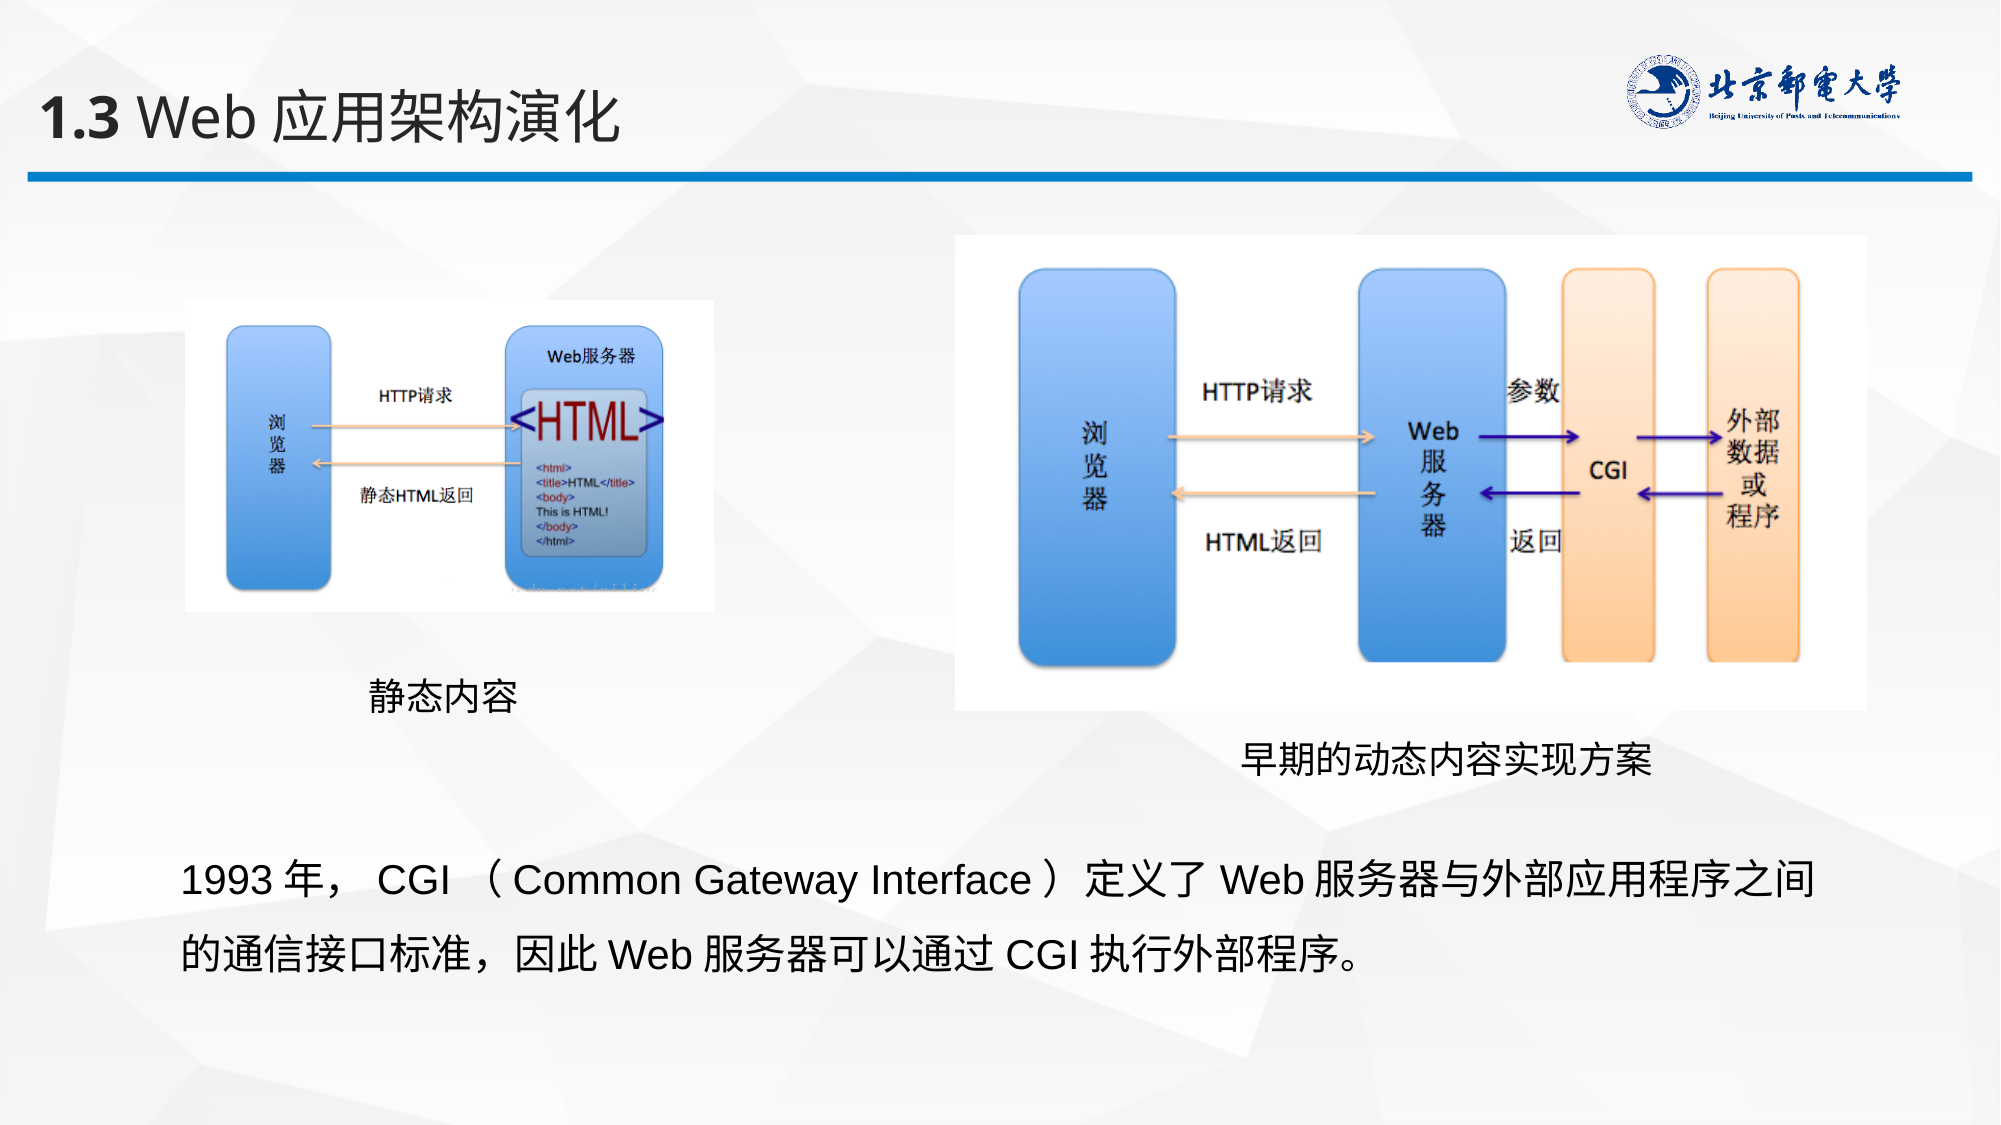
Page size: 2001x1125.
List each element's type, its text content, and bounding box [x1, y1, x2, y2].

text_box 静态内容 [354, 665, 534, 726]
text_box 1.3 Web应用架构演化 [23, 73, 1083, 158]
text_box [26, 171, 1973, 183]
text_box 1993年，CGI（Common Gateway Interface）定义了Web服务器与外部应用程序之间的通信接口标准，因此Web服务器可以通过CGI执行外部程序。 [165, 820, 1867, 985]
text_box 早期的动态内容实现方案 [1226, 728, 1669, 789]
picture [0, 0, 2000, 1125]
